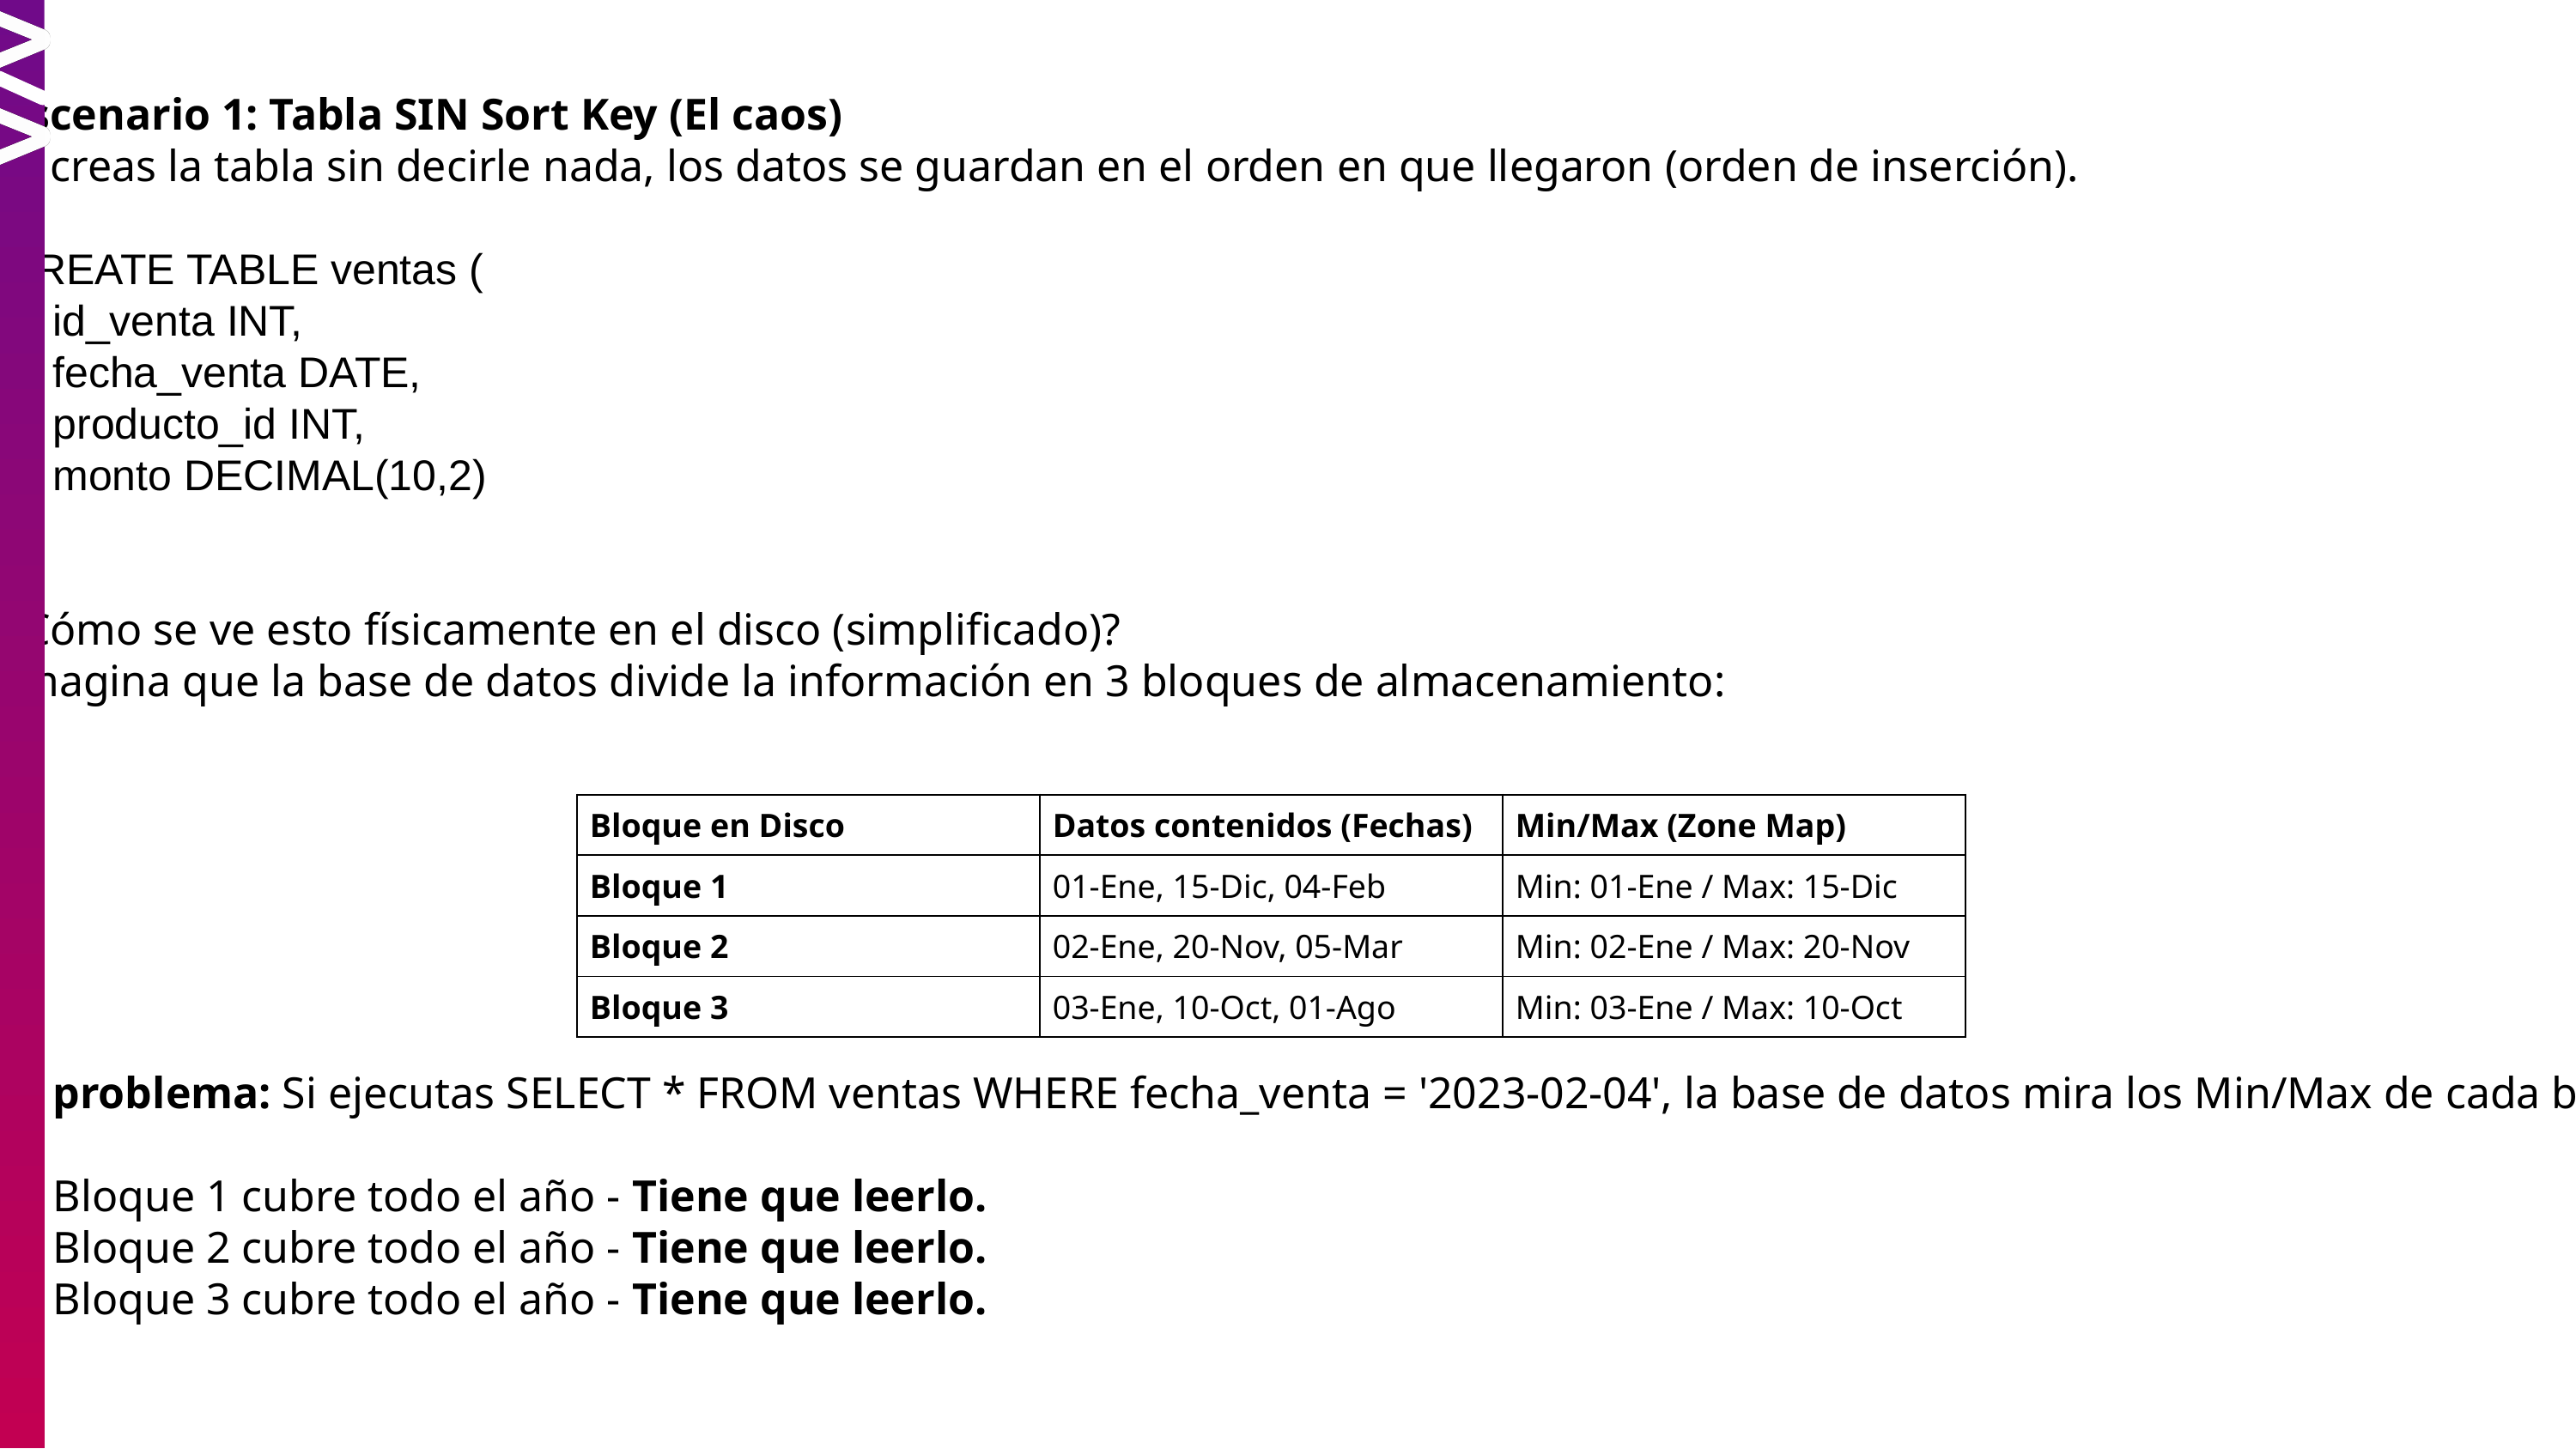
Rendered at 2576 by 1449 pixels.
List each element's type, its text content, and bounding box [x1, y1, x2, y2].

table_cell Min: 03-Ene / Max: 10-Oct [1504, 977, 1965, 1036]
table_header Min/Max (Zone Map) [1504, 796, 1965, 854]
table_cell 01-Ene, 15-Dic, 04-Feb [1041, 856, 1502, 915]
table_cell Min: 02-Ene / Max: 20-Nov [1504, 917, 1965, 976]
table_header Datos contenidos (Fechas) [1041, 796, 1502, 854]
text_box Escenario 1: Tabla SIN Sort Key (El caos) Si creas la tabla sin decirle nada, los datos se guardan en el orden en que llegaron (orden de inserción). CREATE TABLE ventas ( id_venta INT, fecha_venta DATE, producto_id INT, monto DECIMAL(10,2) ); ¿Cómo se ve esto físicamente en el disco (simplificado)? Imagina que la base de datos divide la información en 3 bloques de almacenamiento: El problema: Si ejecutas SELECT * FROM ventas WHERE fecha_venta = '2023-02-04', la base de datos mira los Min/Max de cada bloque. Bloque 1 cubre todo el año - Tiene que leerlo. Bloque 2 cubre todo el año - Tiene que leerlo. Bloque 3 cubre todo el año - Tiene que leerlo. [59, 87, 2576, 1362]
table_header Bloque en Disco [578, 796, 1039, 854]
table_cell Bloque 1 [578, 856, 1039, 915]
table_cell Min: 01-Ene / Max: 15-Dic [1504, 856, 1965, 915]
table_cell Bloque 2 [578, 917, 1039, 976]
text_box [0, 0, 53, 1449]
table_cell 02-Ene, 20-Nov, 05-Mar [1041, 917, 1502, 976]
table_cell 03-Ene, 10-Oct, 01-Ago [1041, 977, 1502, 1036]
table_cell Bloque 3 [578, 977, 1039, 1036]
